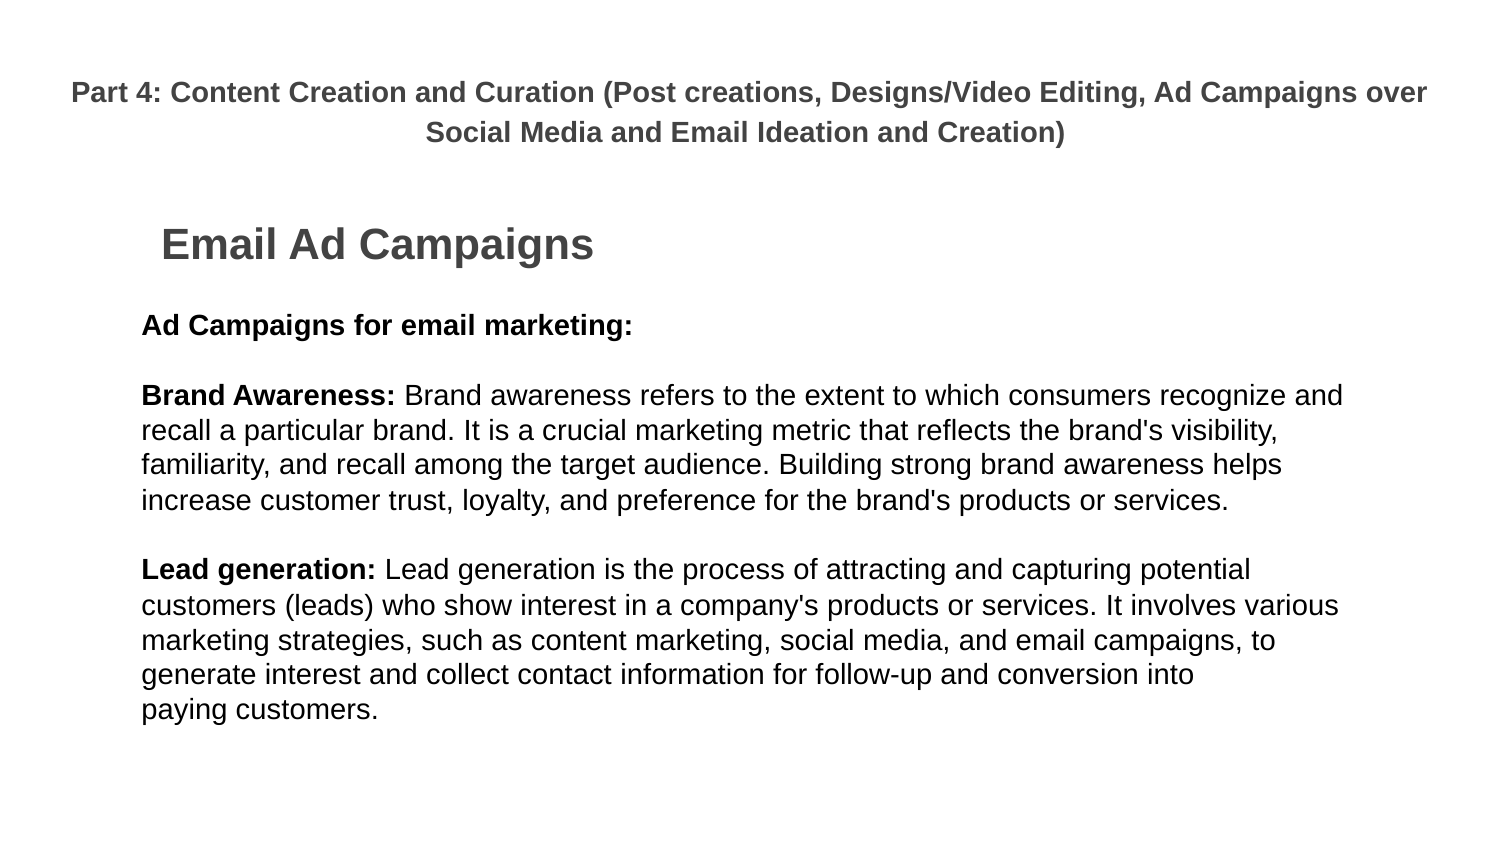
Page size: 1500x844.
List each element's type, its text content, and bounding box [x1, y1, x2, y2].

text_box Email Ad Campaigns [146, 192, 1395, 331]
text_box Part 4: Content Creation and Curation (Post creations, Designs/Video Editing, Ad Campaigns over Social Media and Email Ideation and Creation) [29, 53, 1471, 164]
text_box Ad Campaigns for email marketing: Brand Awareness: Brand awareness refers to the extent to which consumers recognize and recall a particular brand. It is a crucial marketing metric that reflects the brand's visibility, familiarity, and recall among the target audience. Building strong brand awareness helps increase customer trust, loyalty, and preference for the brand's products or services. Lead generation: Lead generation is the process of attracting and capturing potential customers (leads) who show interest in a company's products or services. It involves various marketing strategies, such as content marketing, social media, and email campaigns, to generate interest and collect contact information for follow-up and conversion into paying customers. [51, 291, 1395, 844]
